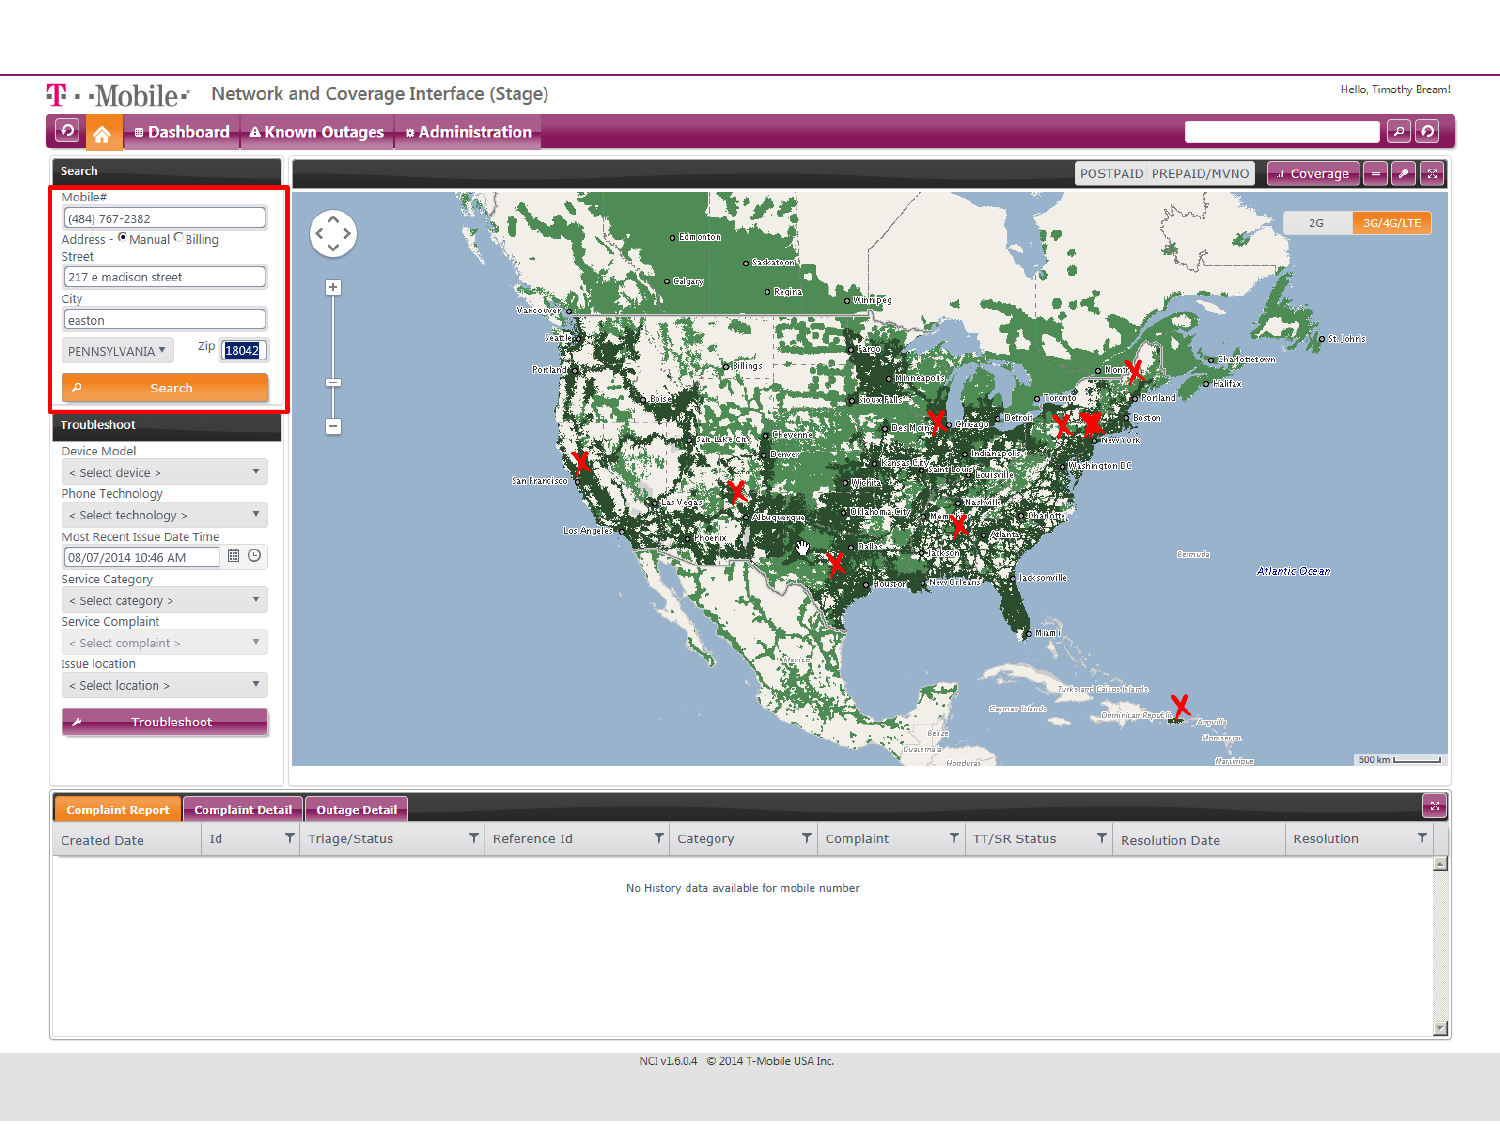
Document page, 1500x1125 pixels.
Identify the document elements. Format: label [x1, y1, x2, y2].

list [0, 73, 1500, 1121]
